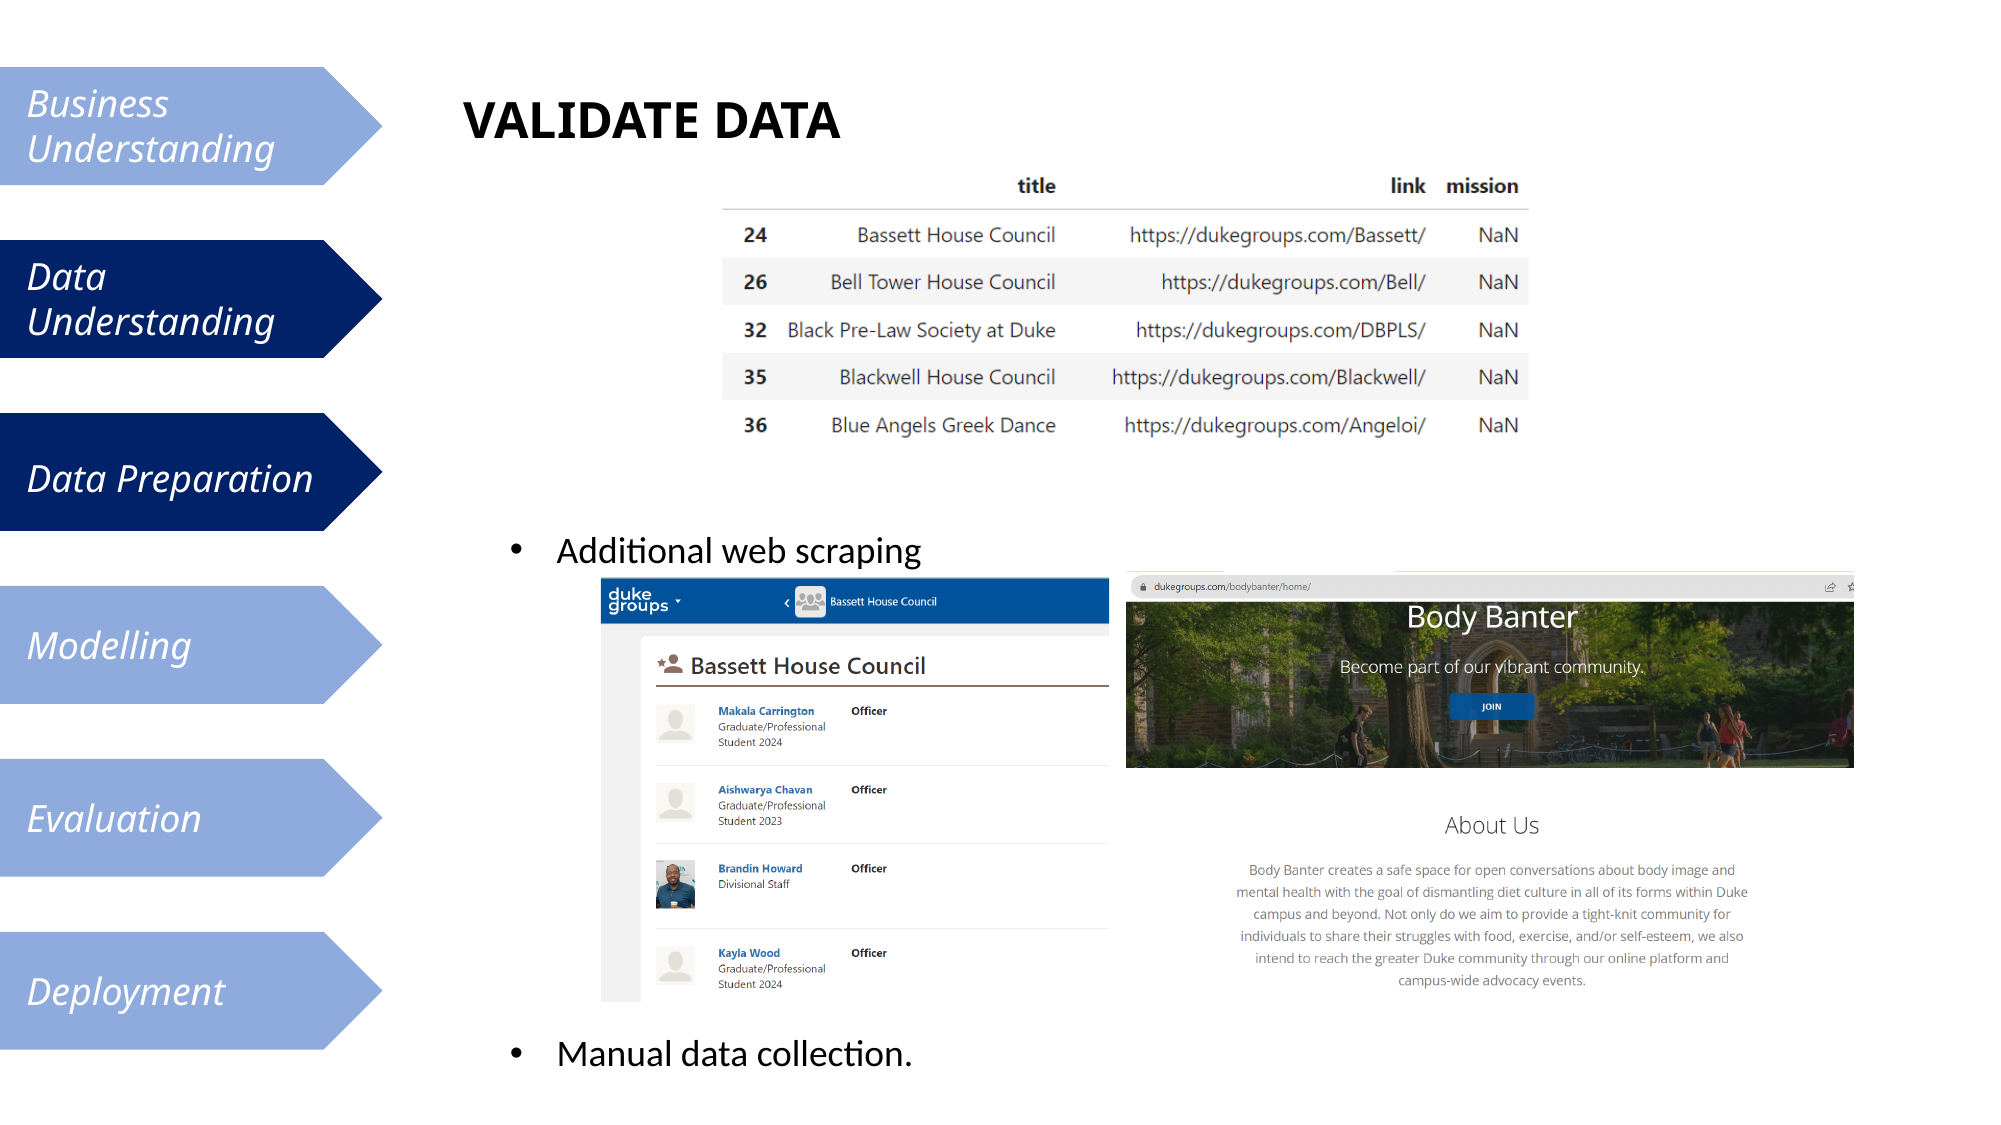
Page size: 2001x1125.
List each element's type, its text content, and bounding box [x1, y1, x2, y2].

picture [719, 169, 1534, 448]
text_box VALIDATE DATA [449, 81, 1337, 157]
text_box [0, 758, 383, 877]
text_box Manual data collection. [494, 1022, 1504, 1082]
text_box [0, 931, 383, 1050]
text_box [0, 585, 383, 704]
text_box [0, 240, 383, 358]
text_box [0, 412, 383, 531]
picture [600, 577, 1110, 1002]
picture [1126, 571, 1854, 997]
text_box Additional web scraping [494, 518, 1504, 579]
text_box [0, 67, 383, 185]
